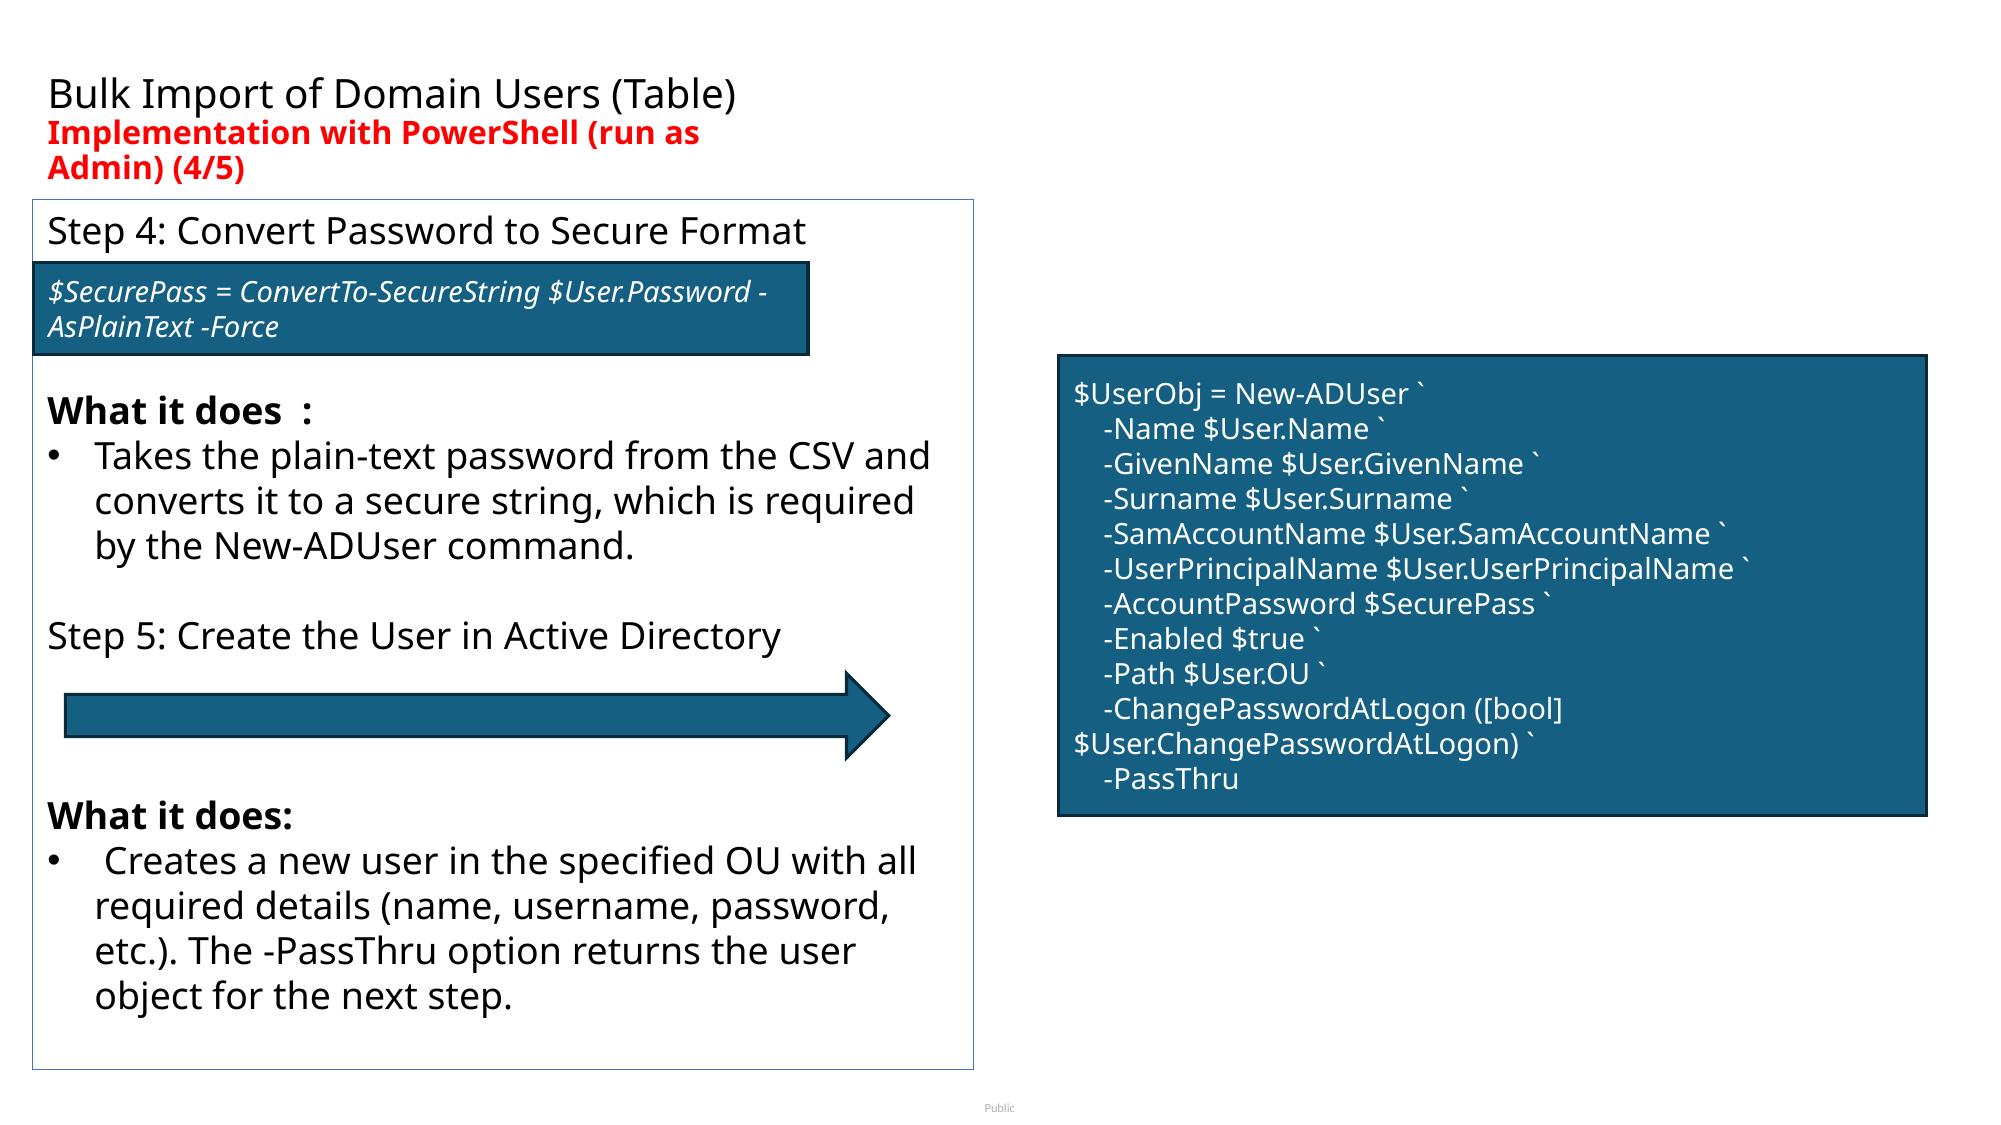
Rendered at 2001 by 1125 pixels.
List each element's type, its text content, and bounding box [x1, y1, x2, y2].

text_box $SecurePass = ConvertTo-SecureString $User.Password -AsPlainText -Force [32, 261, 810, 356]
title Bulk Import of Domain Users (Table) Implementation with PowerShell (run as Admin) (4/5) [32, 45, 778, 199]
text_box Step 4: Convert Password to Secure Format What it does : Takes the plain-text password from the CSV and converts it to a secure string, which is required by the New-ADUser command. Step 5: Create the User in Active Directory What it does: Creates a new user in the specified OU with all required details (name, username, password, etc.). The -PassThru option returns the user object for the next step. [32, 199, 974, 1070]
text_box $UserObj = New-ADUser ` -Name $User.Name ` -GivenName $User.GivenName ` -Surname $User.Surname ` -SamAccountName $User.SamAccountName ` -UserPrincipalName $User.UserPrincipalName ` -AccountPassword $SecurePass ` -Enabled $true ` -Path $User.OU ` -ChangePasswordAtLogon ([bool]$User.ChangePasswordAtLogon) ` -PassThru [1057, 354, 1928, 817]
text_box [63, 669, 891, 762]
